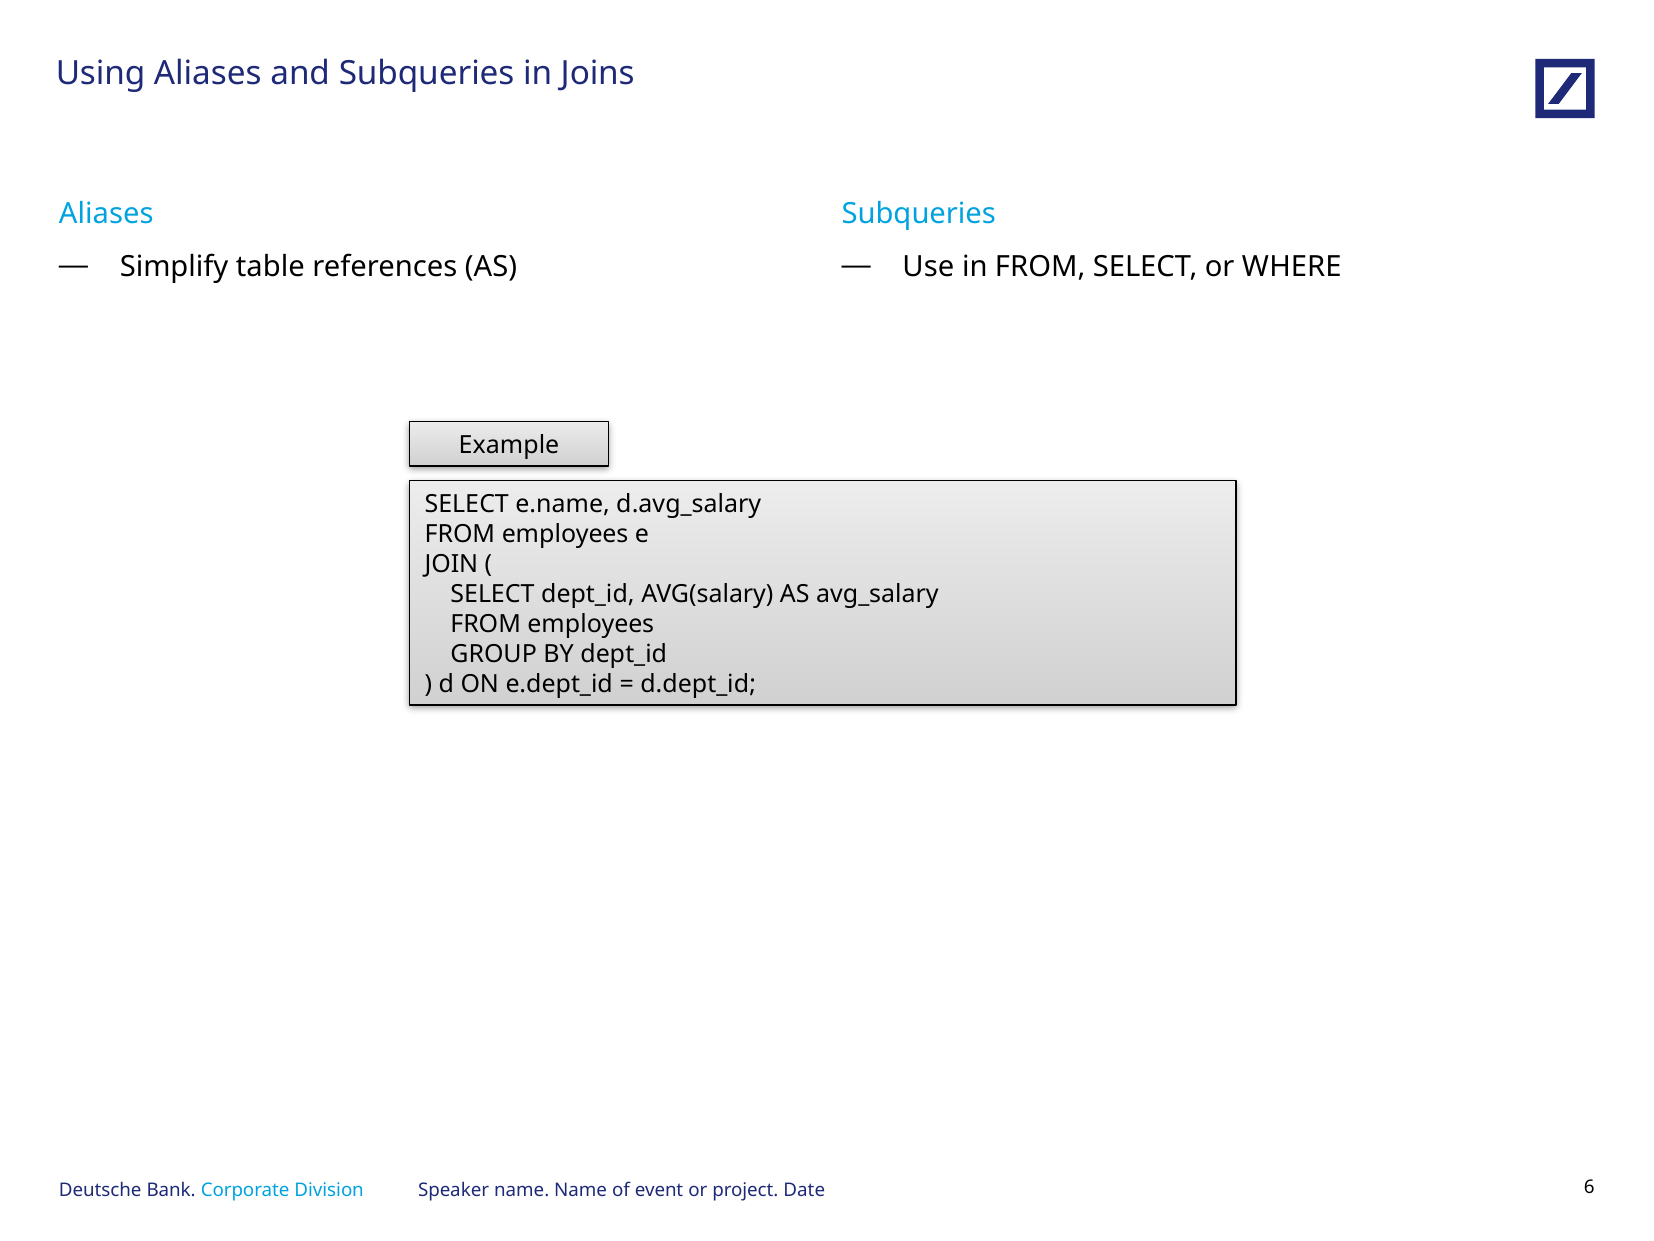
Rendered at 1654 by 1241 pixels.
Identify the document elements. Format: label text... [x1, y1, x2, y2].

slide_number 5 [1535, 1181, 1595, 1211]
title Using Aliases and Subqueries in Joins [55, 55, 1477, 148]
footer Speaker name. Name of event or project. Date [418, 1181, 1228, 1211]
text_box Example [409, 421, 609, 467]
list Aliases Simplify table references (AS) [59, 177, 812, 1123]
text_box SELECT e.name, d.avg_salary FROM employees e JOIN ( SELECT dept_id, AVG(salary) AS avg_salary FROM employees GROUP BY dept_id ) d ON e.dept_id = d.dept_id; [409, 480, 1237, 706]
list Subqueries Use in FROM, SELECT, or WHERE [841, 177, 1595, 1123]
